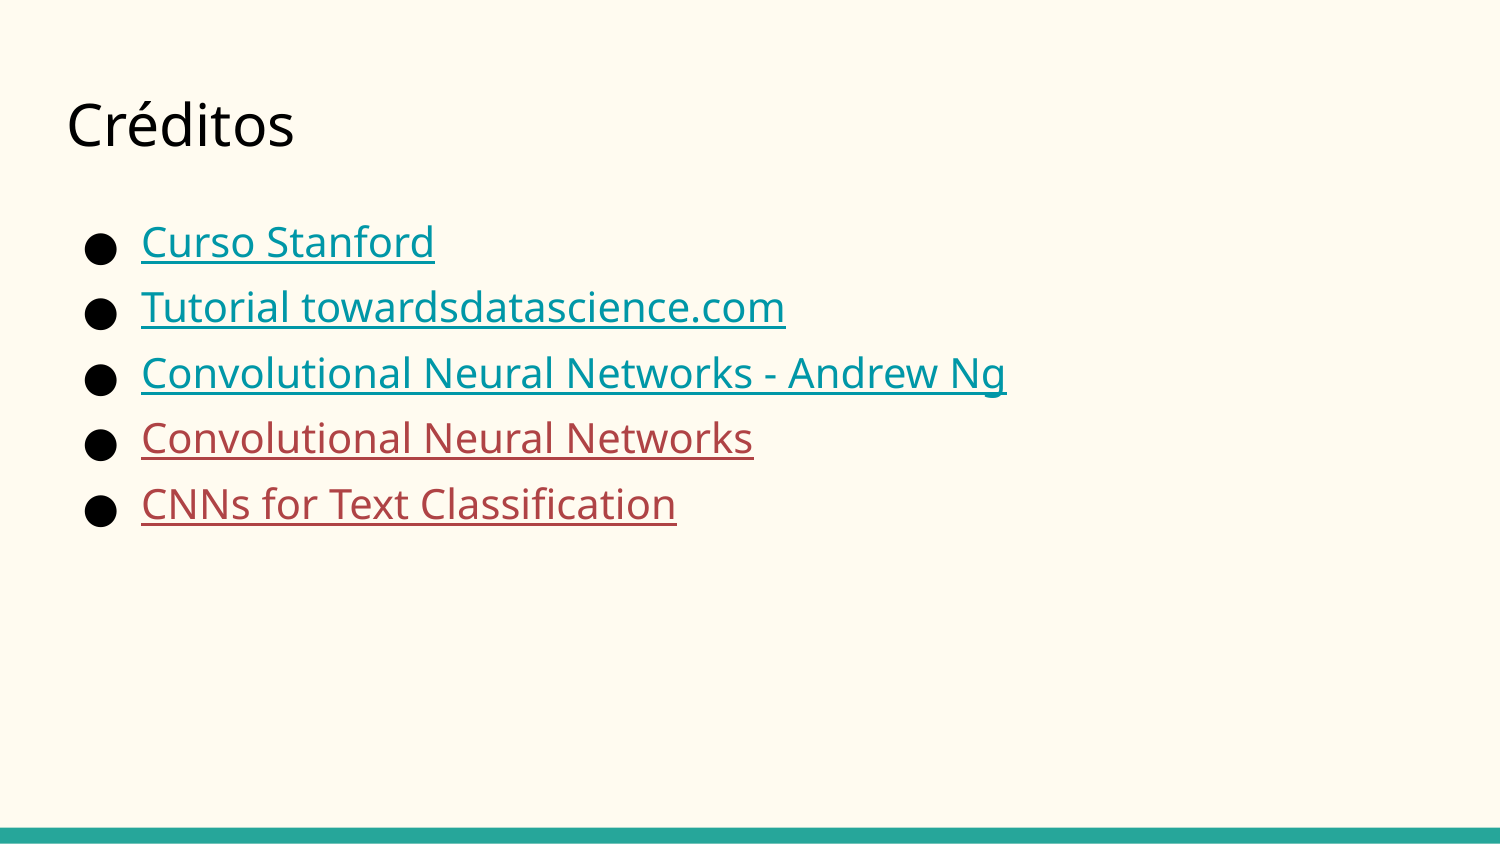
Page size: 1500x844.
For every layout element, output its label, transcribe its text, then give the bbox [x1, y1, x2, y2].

title Créditos [51, 72, 1449, 174]
list Curso Stanford Tutorial towardsdatascience.com Convolutional Neural Networks - Andrew Ng Convolutional Neural Networks CNNs for Text Classification [51, 192, 1449, 750]
